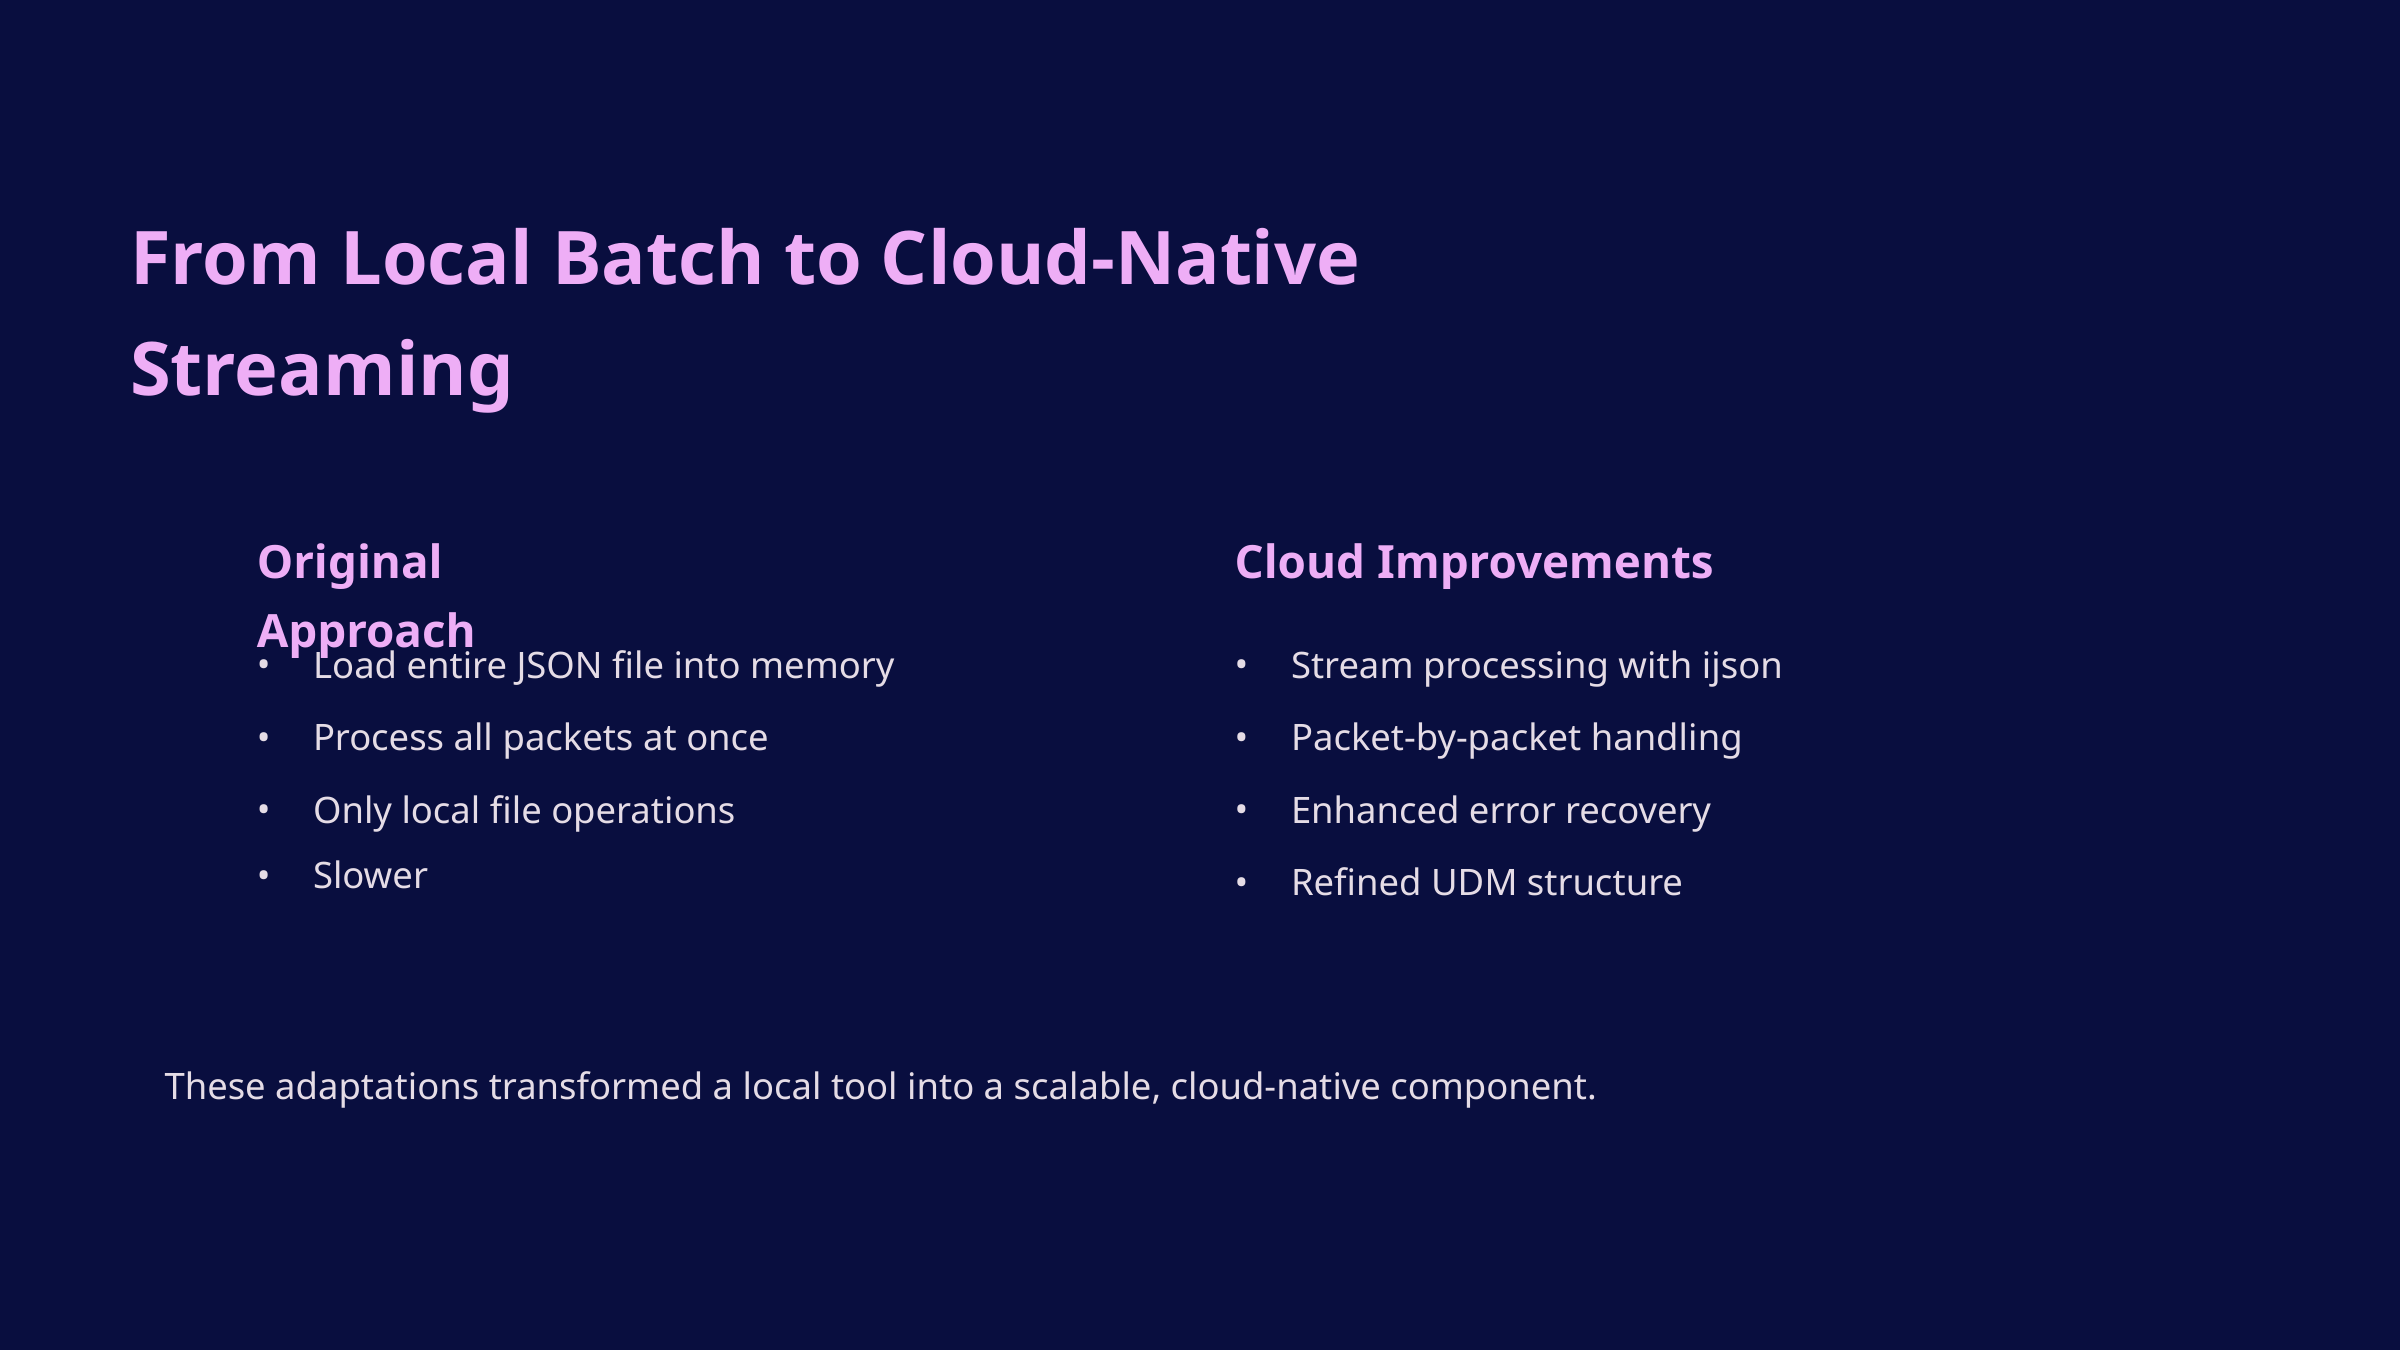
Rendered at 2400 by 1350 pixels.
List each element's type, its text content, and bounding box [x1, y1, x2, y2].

text_box Stream processing with ijson [1234, 614, 2138, 675]
text_box Process all packets at once [256, 687, 1160, 747]
text_box Cloud Improvements [1234, 519, 1820, 578]
text_box Refined UDM structure [1234, 832, 2138, 892]
text_box From Local Batch to Cloud-Native Streaming [130, 188, 1757, 282]
text_box Slower [256, 825, 1160, 885]
text_box Enhanced error recovery [1234, 759, 2138, 820]
text_box These adaptations transformed a local tool into a scalable, cloud-native component. [164, 1036, 1723, 1096]
text_box Load entire JSON file into memory [256, 614, 1160, 675]
text_box Packet-by-packet handling [1234, 687, 2138, 747]
text_box Only local file operations [256, 759, 1160, 820]
text_box Original Approach [256, 519, 667, 578]
